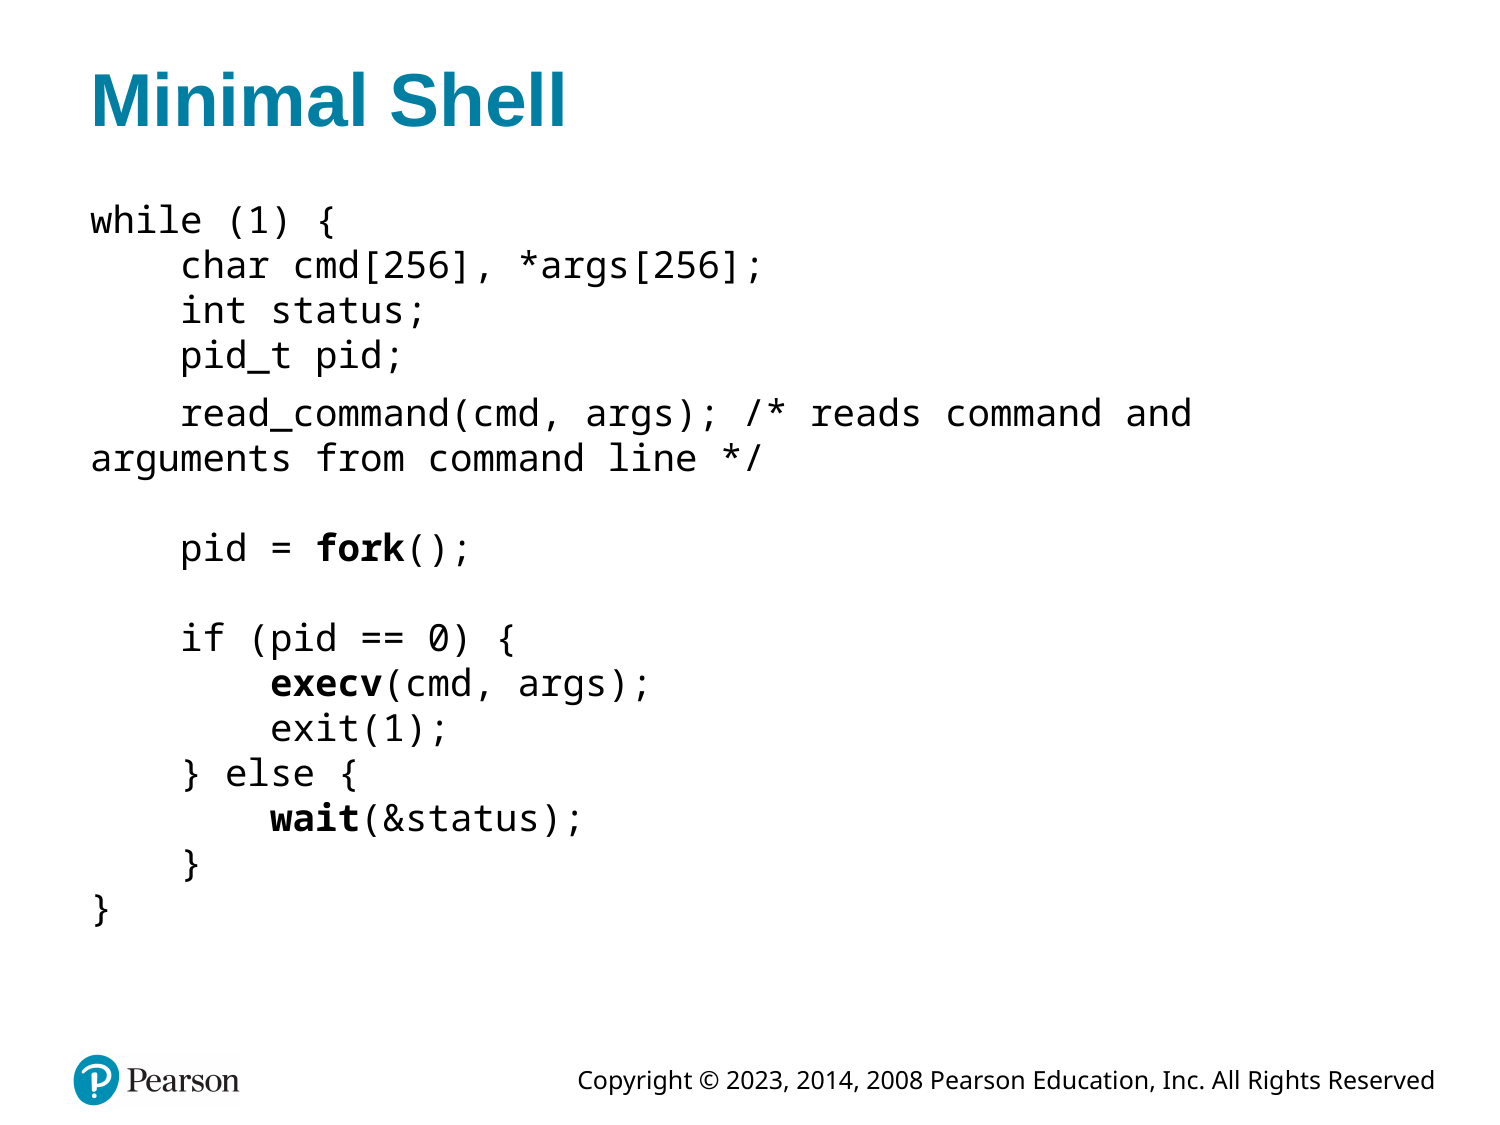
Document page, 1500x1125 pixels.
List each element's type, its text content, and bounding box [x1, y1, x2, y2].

picture [72, 1053, 241, 1107]
title Minimal Shell [75, 35, 1425, 157]
list while (1) { char cmd[256], *args[256]; int status; pid_t pid; read_command(cmd, args); /* reads command and arguments from command line */ pid = fork(); if (pid == 0) { execv(cmd, args); exit(1); } else { wait(&status); } } [75, 193, 1402, 932]
